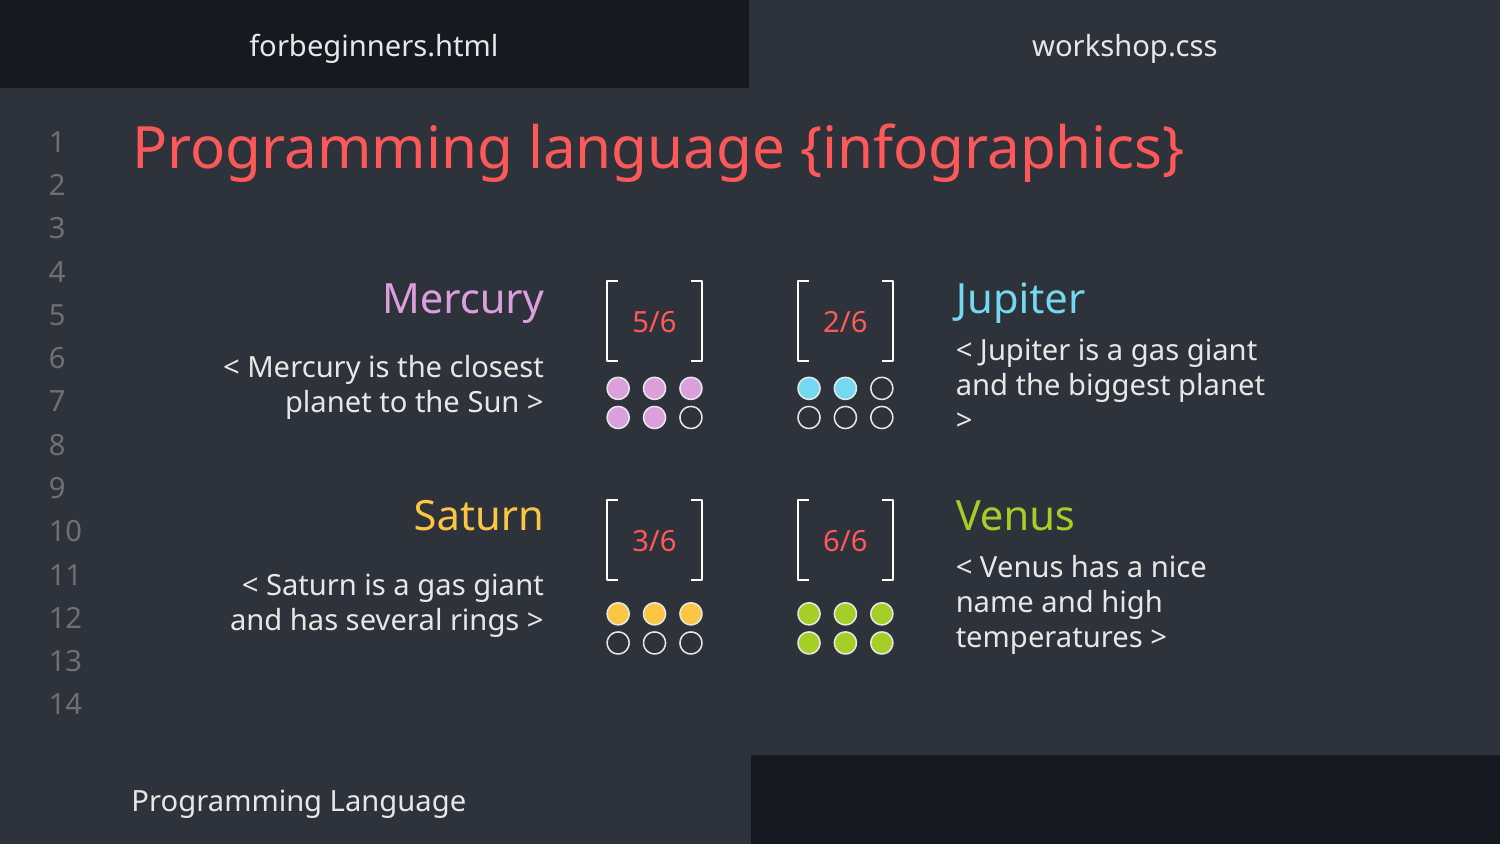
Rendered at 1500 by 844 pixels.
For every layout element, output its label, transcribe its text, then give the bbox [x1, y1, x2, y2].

text_box Mercury [201, 268, 560, 325]
text_box [870, 377, 893, 400]
title Programming language {infographics} [116, 95, 1383, 190]
text_box forbeginners.html [0, 15, 749, 74]
text_box [834, 406, 857, 429]
text_box < Mercury is the closest planet to the Sun > [201, 330, 560, 437]
text_box < Jupiter is a gas giant and the biggest planet > [940, 330, 1299, 437]
text_box [870, 631, 893, 654]
text_box Venus [940, 485, 1299, 542]
text_box [607, 377, 630, 400]
text_box [798, 377, 821, 400]
text_box [798, 406, 821, 429]
text_box Jupiter [940, 268, 1299, 325]
text_box [679, 377, 702, 400]
text_box < Venus has a nice name and high temperatures > [940, 547, 1299, 654]
text_box [607, 631, 630, 654]
text_box [834, 602, 857, 625]
text_box [643, 406, 666, 429]
text_box [643, 377, 666, 400]
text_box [797, 280, 894, 362]
text_box [679, 602, 702, 625]
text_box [797, 499, 894, 581]
text_box Saturn [201, 485, 560, 542]
text_box [607, 602, 630, 625]
text_box [798, 631, 821, 654]
text_box workshop.css [749, 15, 1500, 74]
text_box [834, 631, 857, 654]
text_box [679, 631, 702, 654]
text_box [798, 602, 821, 625]
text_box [606, 499, 703, 581]
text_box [606, 280, 703, 362]
text_box [607, 406, 630, 429]
text_box Programming Language [116, 770, 915, 829]
text_box [870, 602, 893, 625]
text_box [679, 406, 702, 429]
text_box [643, 602, 666, 625]
text_box [643, 631, 666, 654]
text_box [870, 406, 893, 429]
text_box < Saturn is a gas giant and has several rings > [201, 547, 560, 654]
text_box [834, 377, 857, 400]
